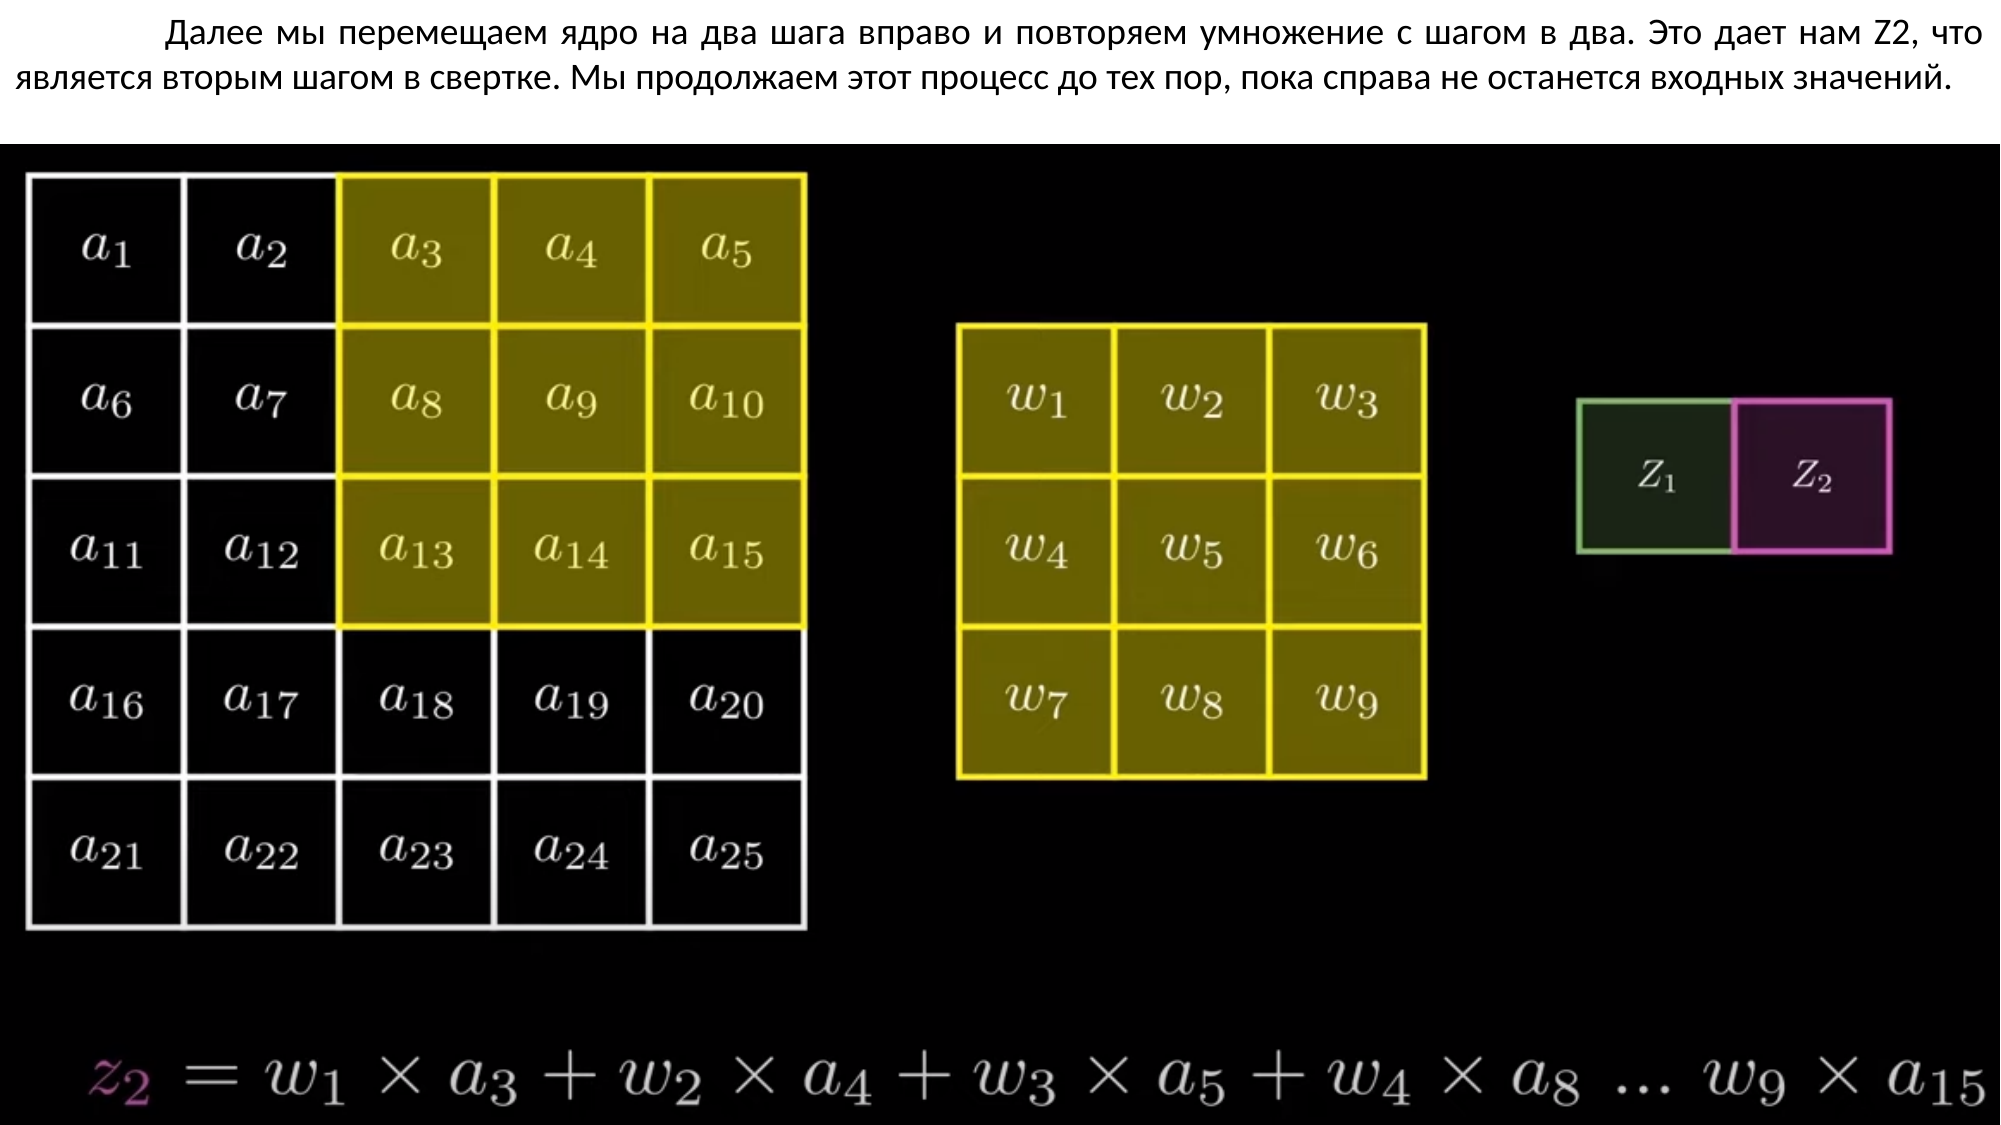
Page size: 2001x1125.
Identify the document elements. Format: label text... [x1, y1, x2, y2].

picture [0, 144, 2000, 1125]
text_box Далее мы перемещаем ядро на два шага вправо и повторяем умножение с шагом в два. Это дает нам Z2, что является вторым шагом в свертке. Мы продолжаем этот процесс до тех пор, пока справа не останется входных значений. [0, 0, 2000, 105]
